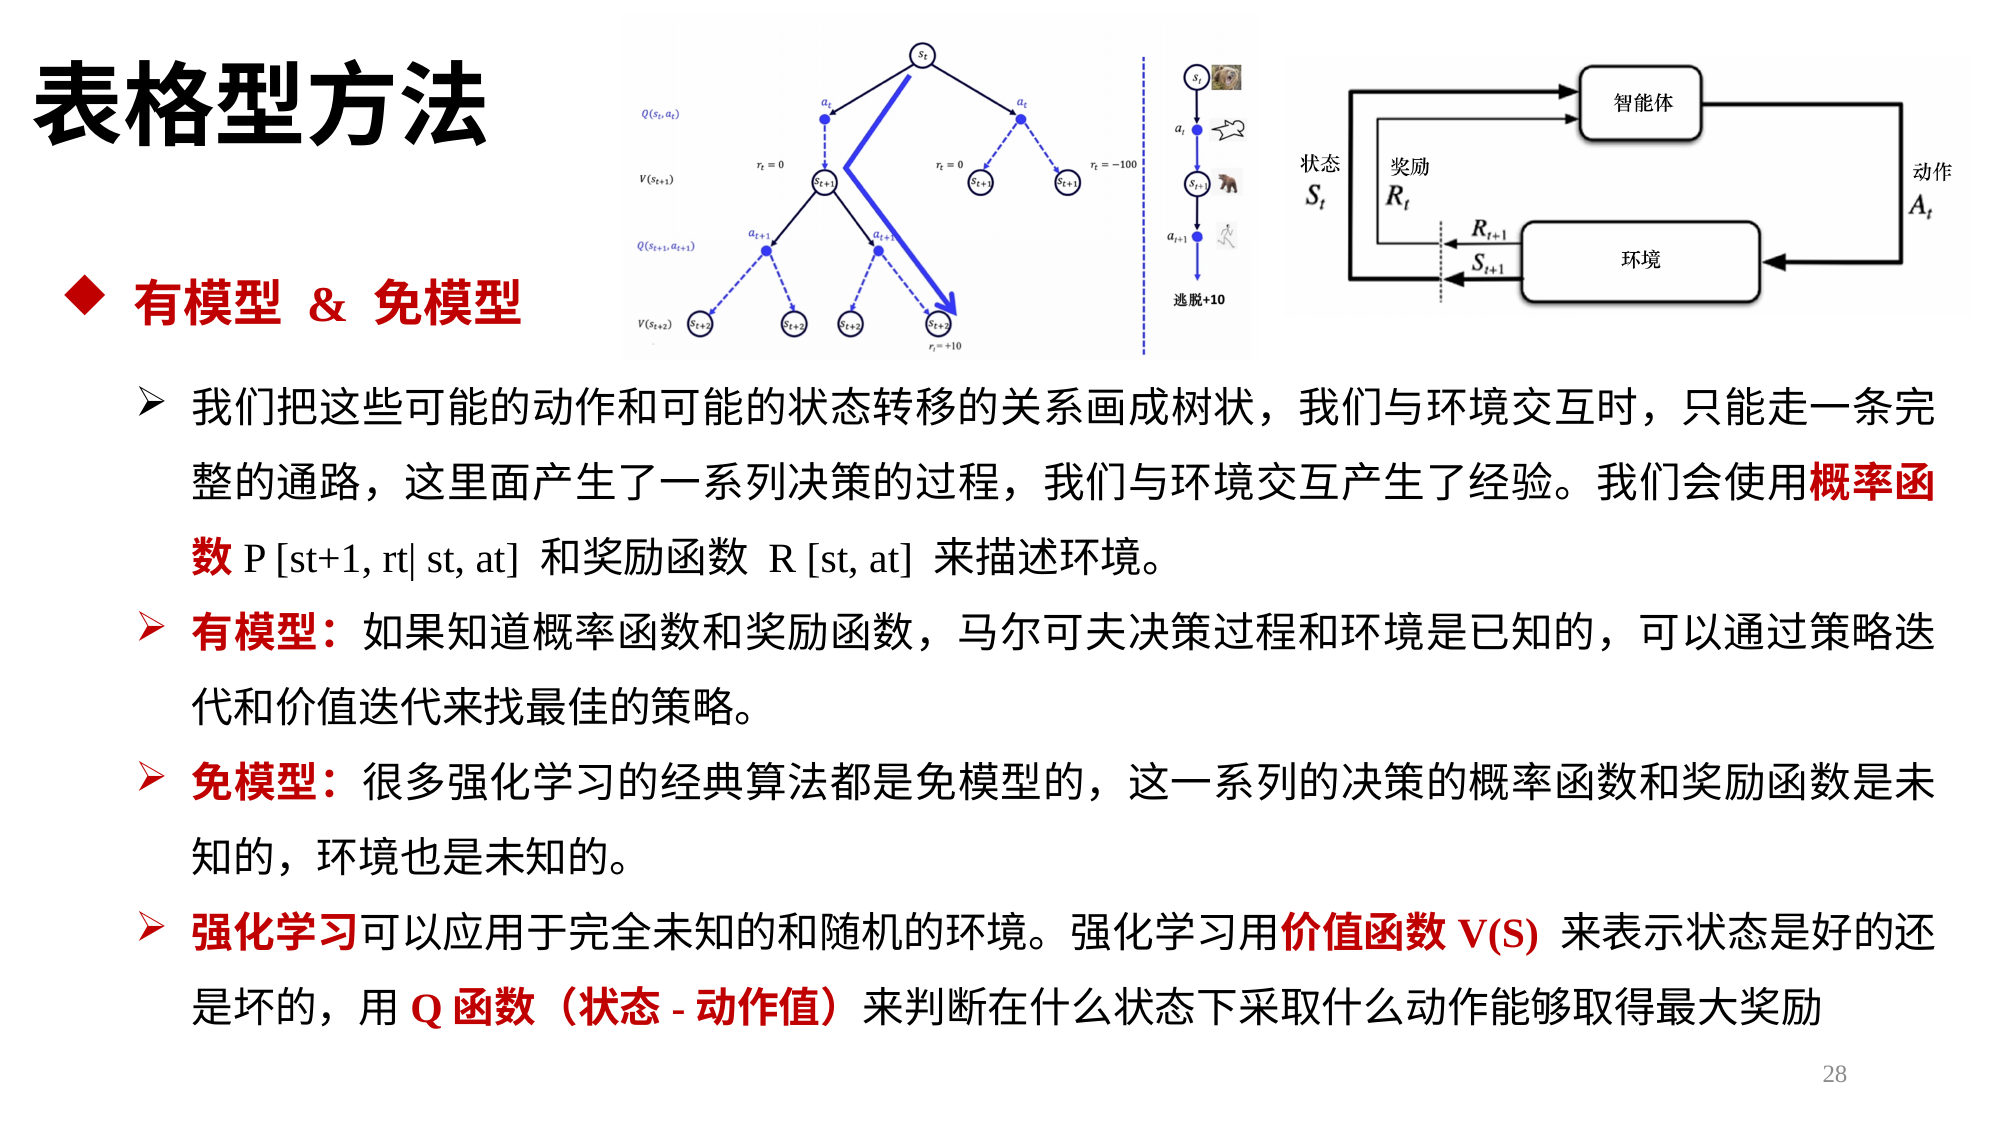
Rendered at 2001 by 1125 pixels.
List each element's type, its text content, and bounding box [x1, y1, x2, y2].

slide_number 28 [1412, 1042, 1863, 1103]
text_box 表格型方法 [16, 0, 1742, 218]
text_box 有模型 & 免模型 我们把这些可能的动作和可能的状态转移的关系画成树状，我们与环境交互时，只能走一条完整的通路，这里面产生了一系列决策的过程，我们与环境交互产生了经验。我们会使用概率函数P [st+1, rt| st, at] 和奖励函数 R [st, at] 来描述环境。 有模型：如果知道概率函数和奖励函数，马尔可夫决策过程和环境是已知的，可以通过策略迭代和价值迭代来找最佳的策略。 免模型：很多强化学习的经典算法都是免模型的，这一系列的决策的概率函数和奖励函数是未知的，环境也是未知的。 强化学习可以应用于完全未知的和随机的环境。强化学习用价值函数V(S) 来表示状态是好的还是坏的，用Q函数（状态-动作值）来判断在什么状态下采取什么动作能够取得最大奖励 [45, 218, 1952, 1039]
picture [620, 11, 1260, 360]
picture [1274, 53, 1972, 318]
